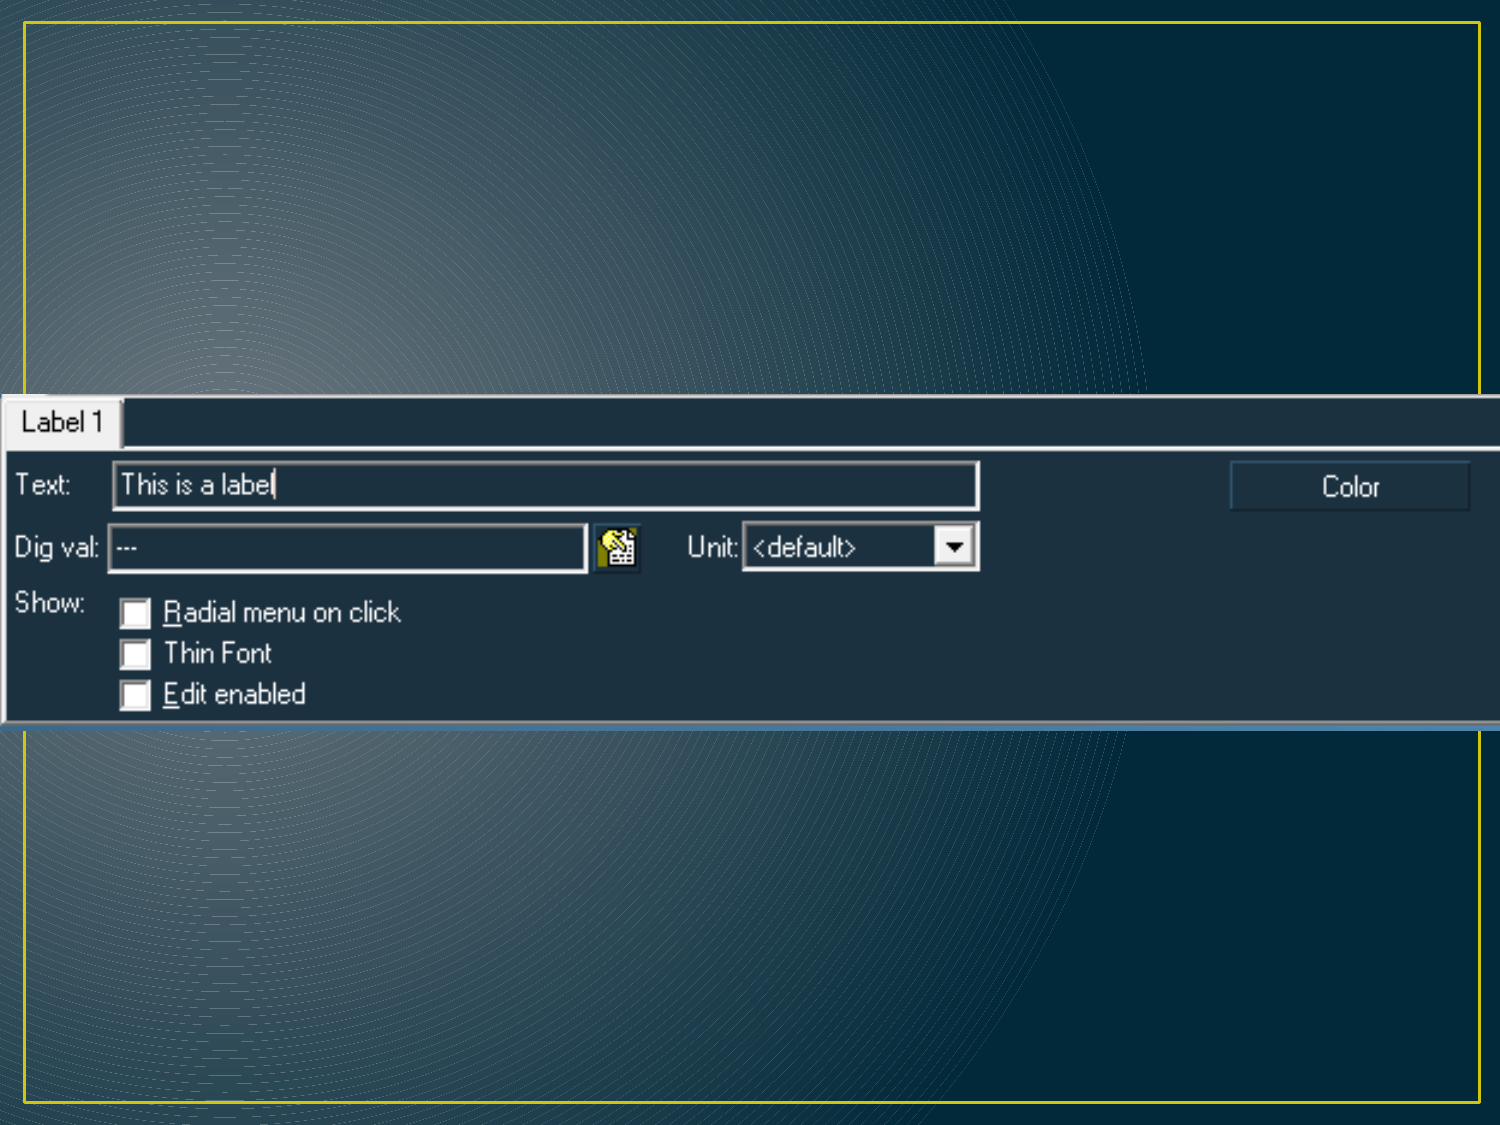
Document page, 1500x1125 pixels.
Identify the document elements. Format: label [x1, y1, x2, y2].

picture [0, 388, 1500, 731]
picture [1082, 736, 1098, 746]
